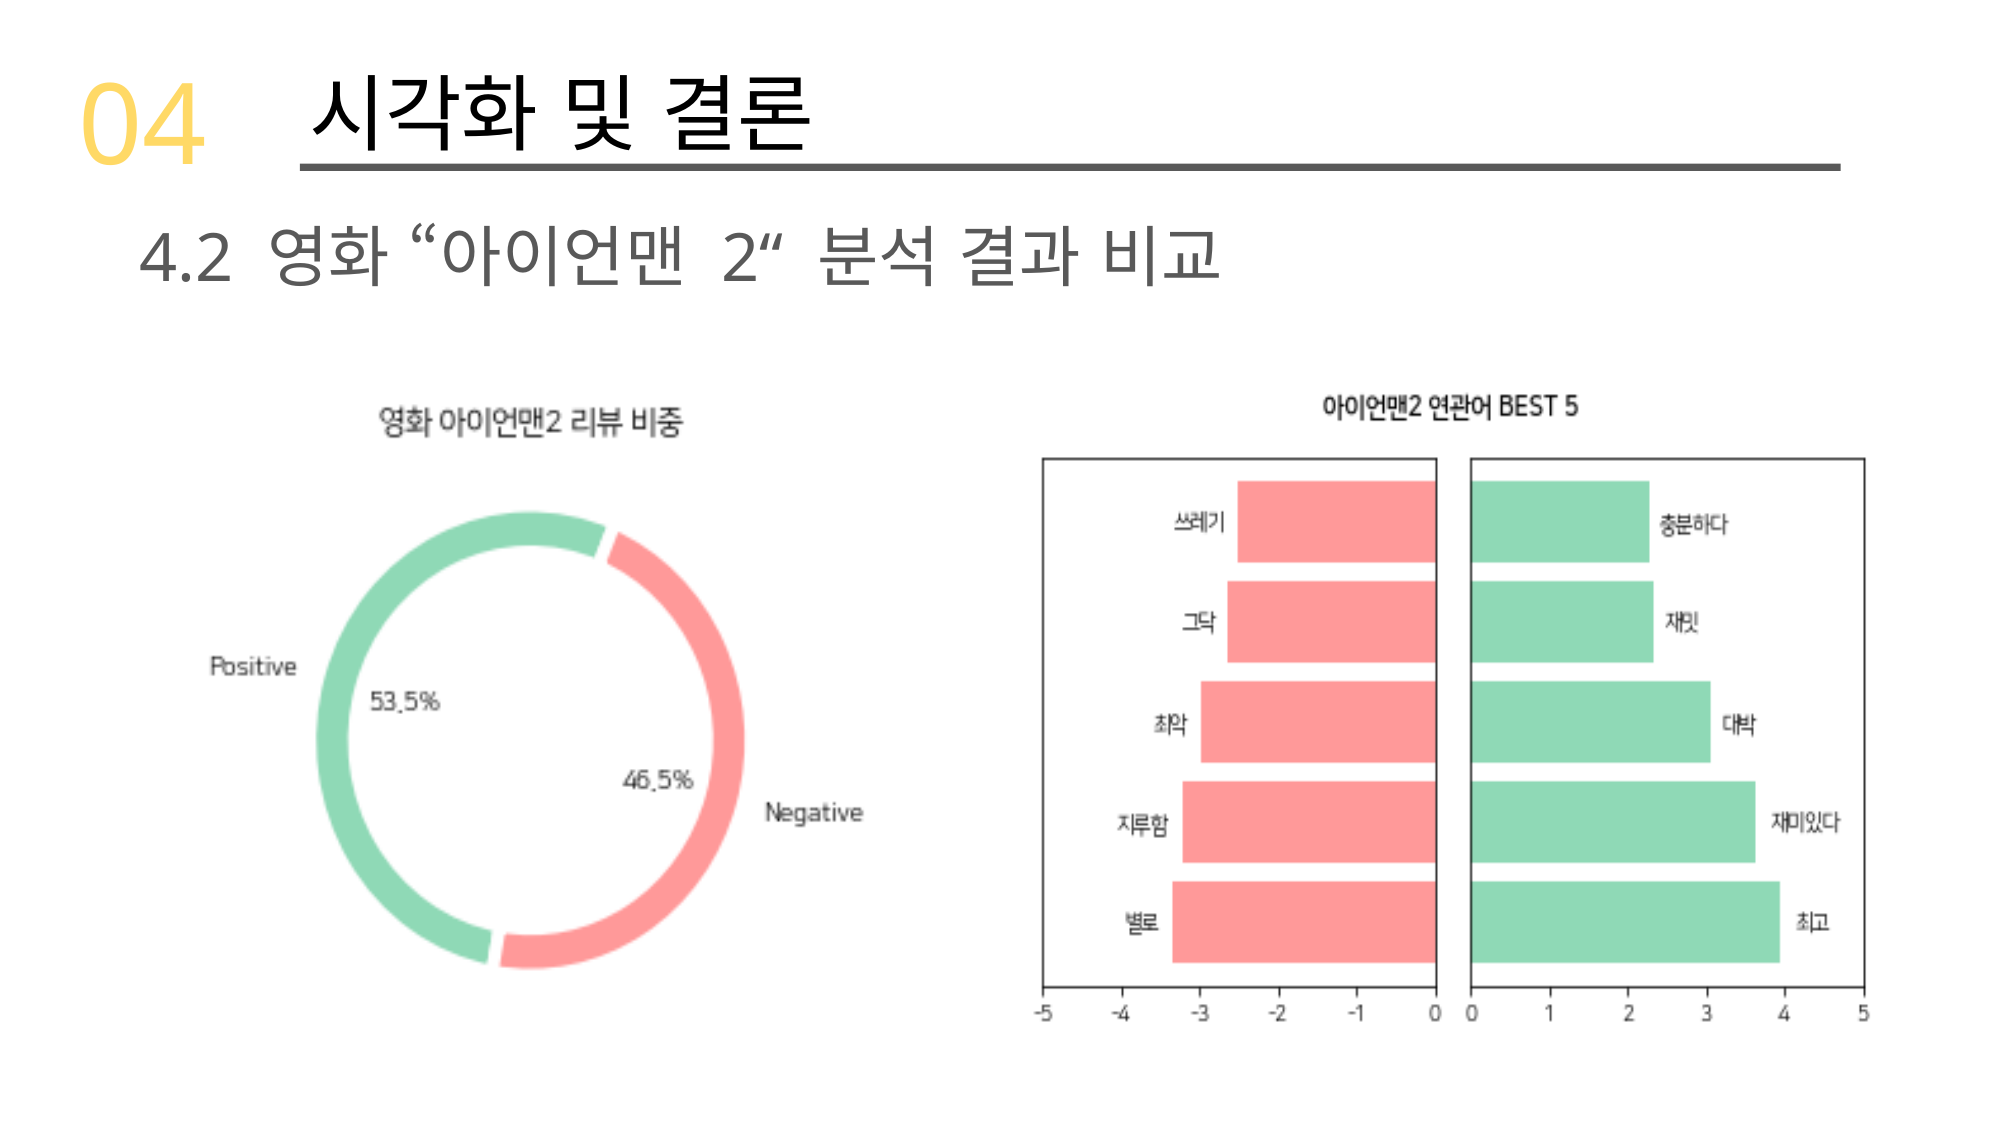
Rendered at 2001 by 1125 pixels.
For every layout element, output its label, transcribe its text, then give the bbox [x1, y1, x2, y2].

text_box [394, 162, 1842, 172]
text_box 04 [63, 47, 394, 197]
picture [1016, 363, 1915, 1045]
text_box 시각화 및 결론 [394, 51, 1689, 170]
text_box 4.2 영화 “아이언맨 2“ 분석 결과 비교 [107, 207, 1820, 363]
picture [157, 395, 887, 1014]
